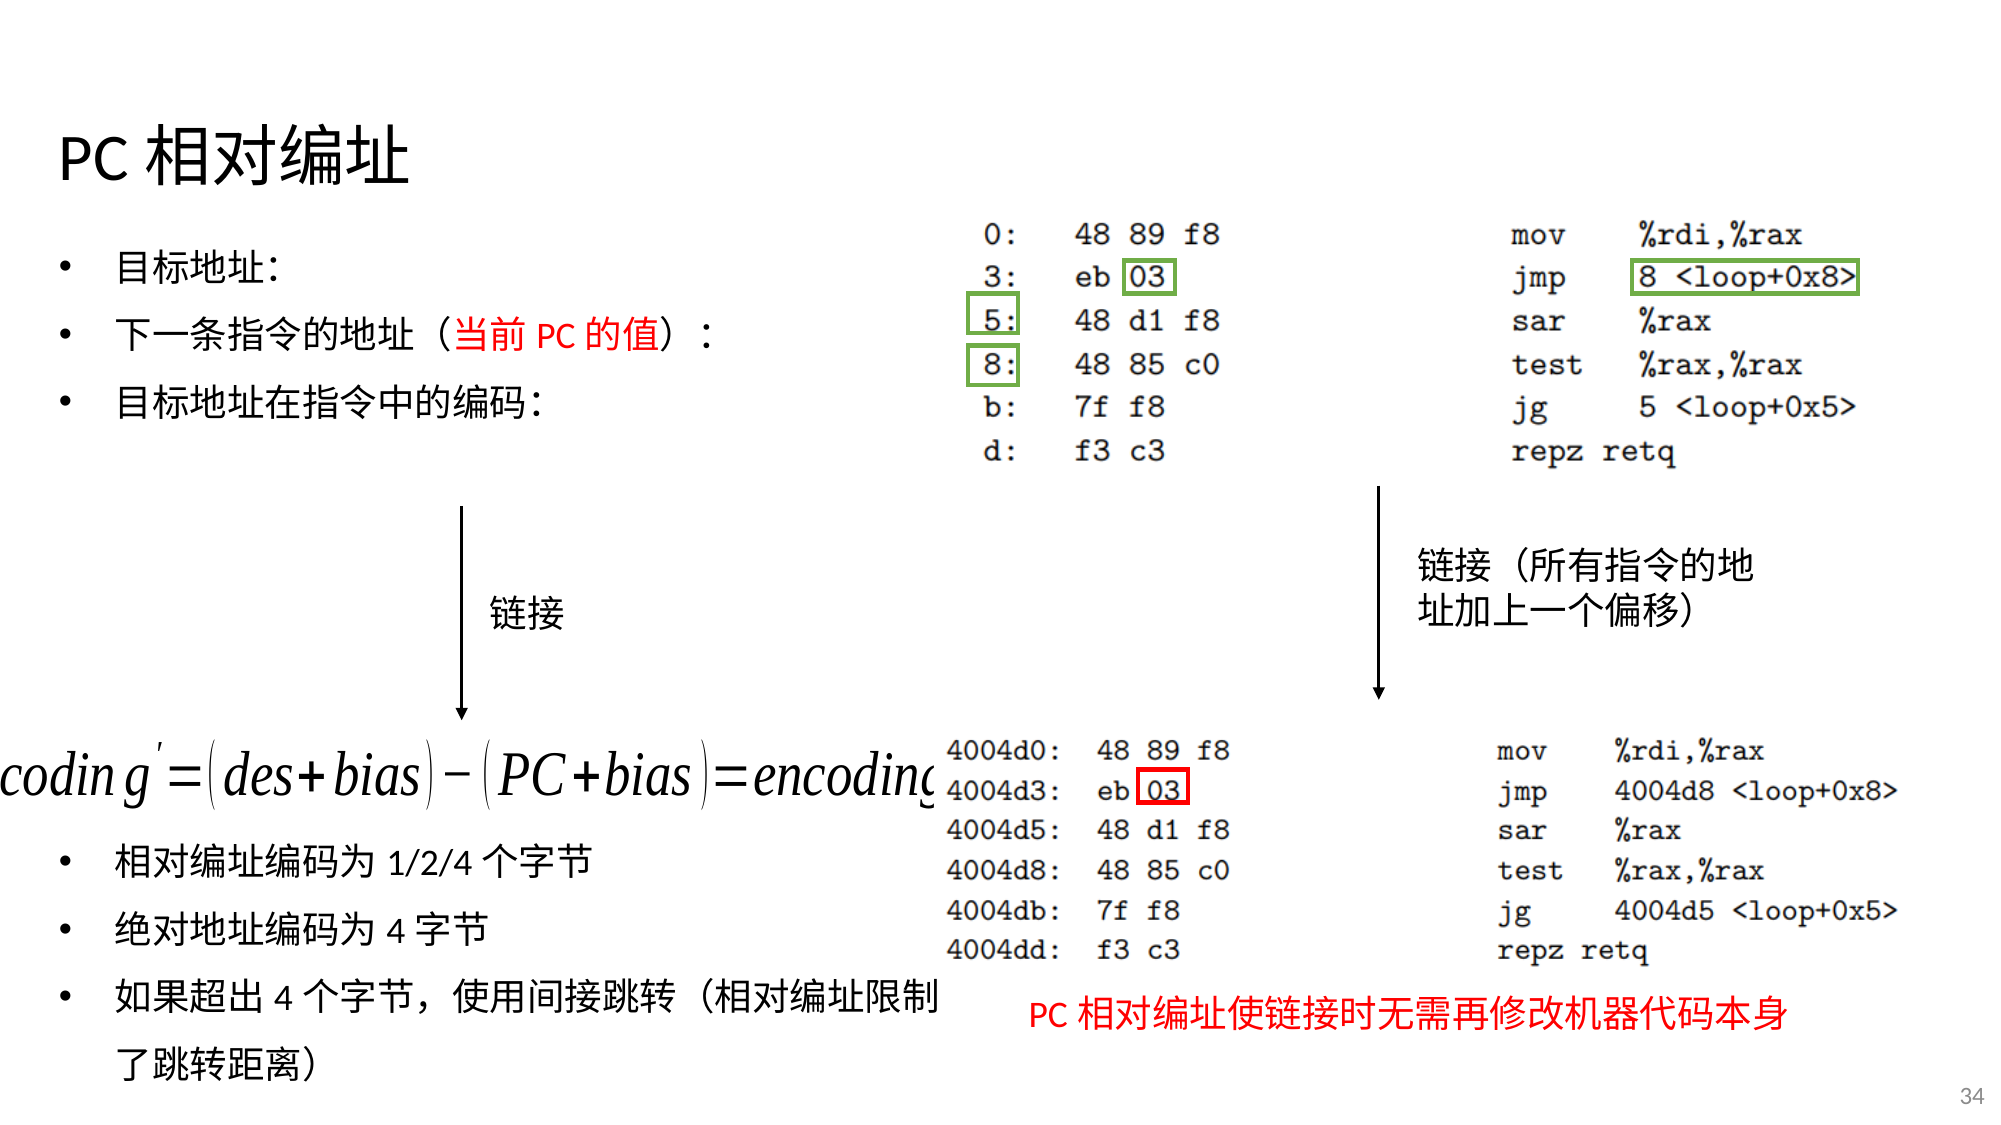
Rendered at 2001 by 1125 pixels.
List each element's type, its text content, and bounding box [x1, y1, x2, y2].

text_box 链接 [474, 582, 580, 643]
slide_number 34 [1550, 1065, 2000, 1125]
text_box PC相对编址 [44, 106, 788, 201]
text_box PC相对编址使链接时无需再修改机器代码本身 [1013, 985, 1805, 1042]
picture [933, 722, 1925, 985]
picture [967, 202, 1884, 489]
